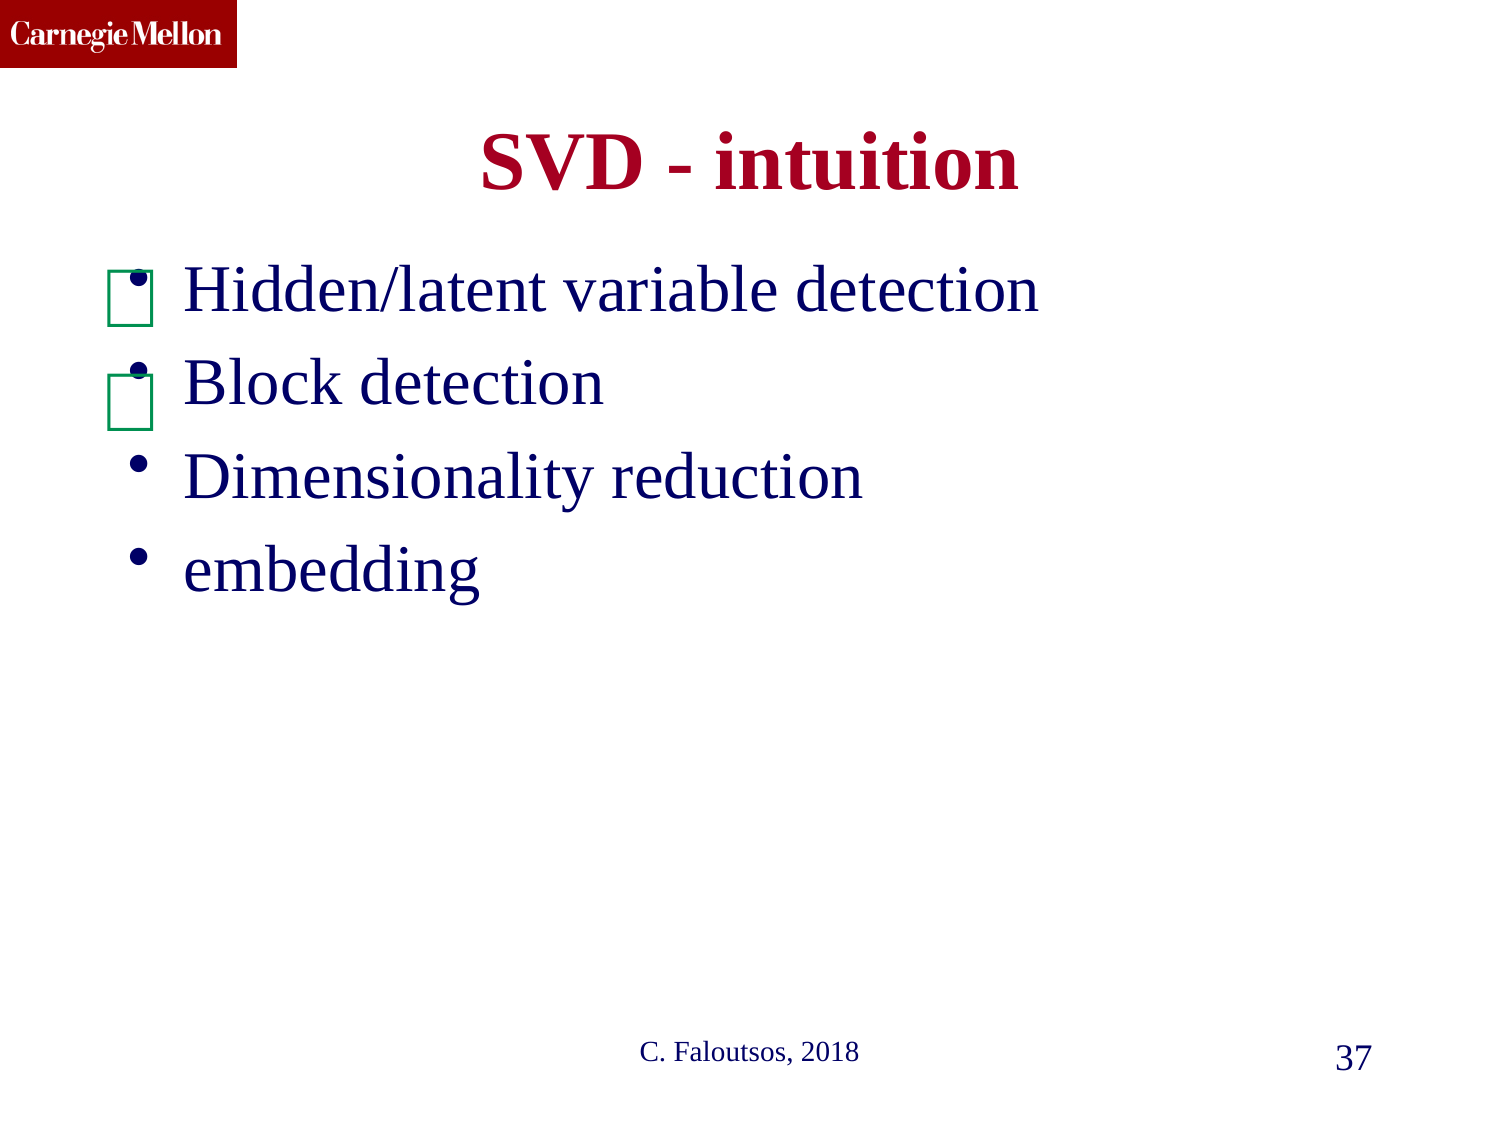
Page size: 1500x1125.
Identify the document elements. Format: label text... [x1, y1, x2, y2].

text_box ✅ [85, 236, 178, 341]
list Hidden/latent variable detection Block detection Dimensionality reduction embedding [112, 237, 1388, 1001]
title SVD - intuition [112, 99, 1388, 213]
picture [0, 0, 237, 68]
slide_number 37 [1074, 1024, 1388, 1101]
footer C. Faloutsos, 2018 [512, 1024, 988, 1101]
text_box ✅ [85, 341, 178, 456]
